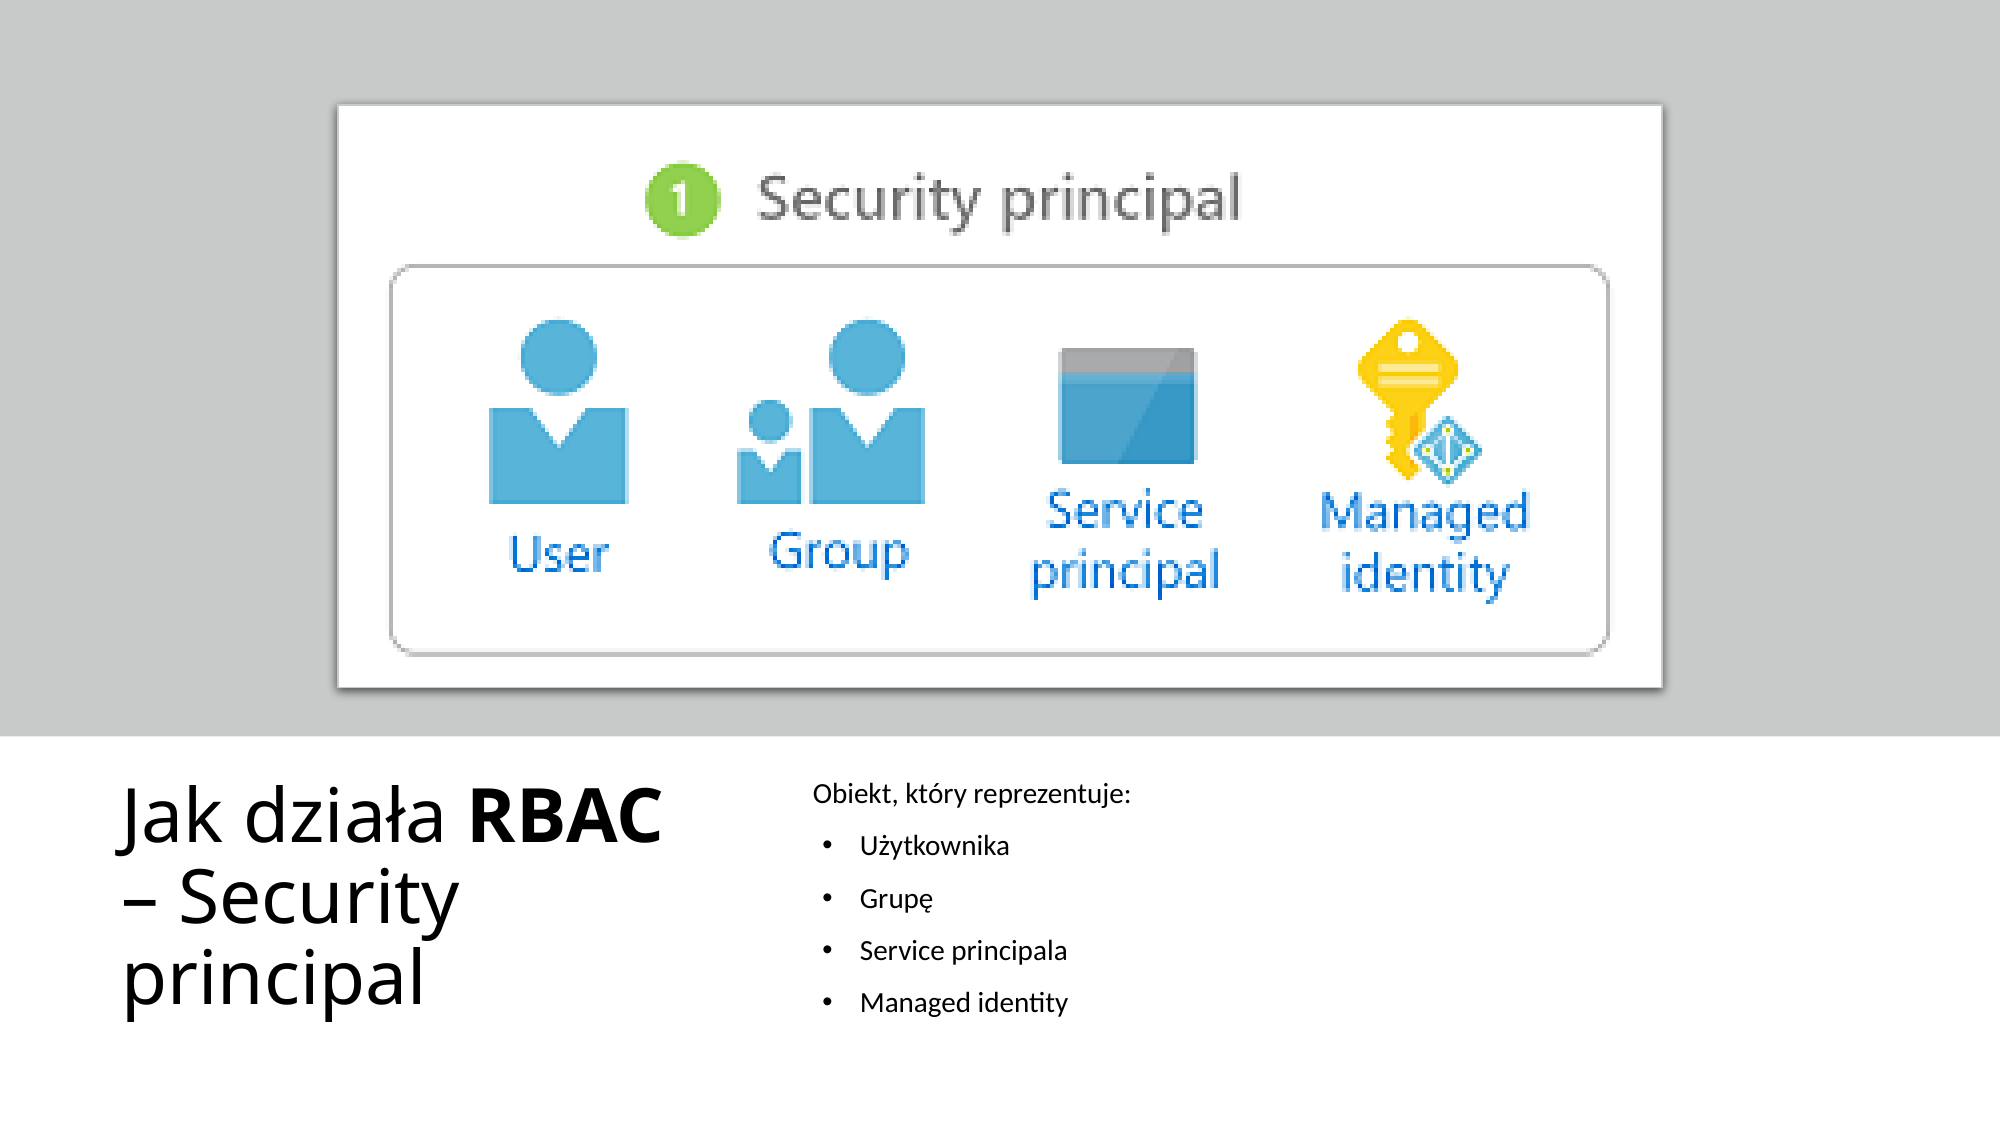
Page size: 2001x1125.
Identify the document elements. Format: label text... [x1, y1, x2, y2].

text_box [337, 104, 1663, 688]
text_box [0, 0, 2000, 737]
list Obiekt, który reprezentuje: Użytkownika Grupę Service principala Managed identity [797, 767, 1893, 1031]
picture [385, 136, 1615, 657]
title Jak działa RBAC – Security principal [106, 767, 711, 1031]
